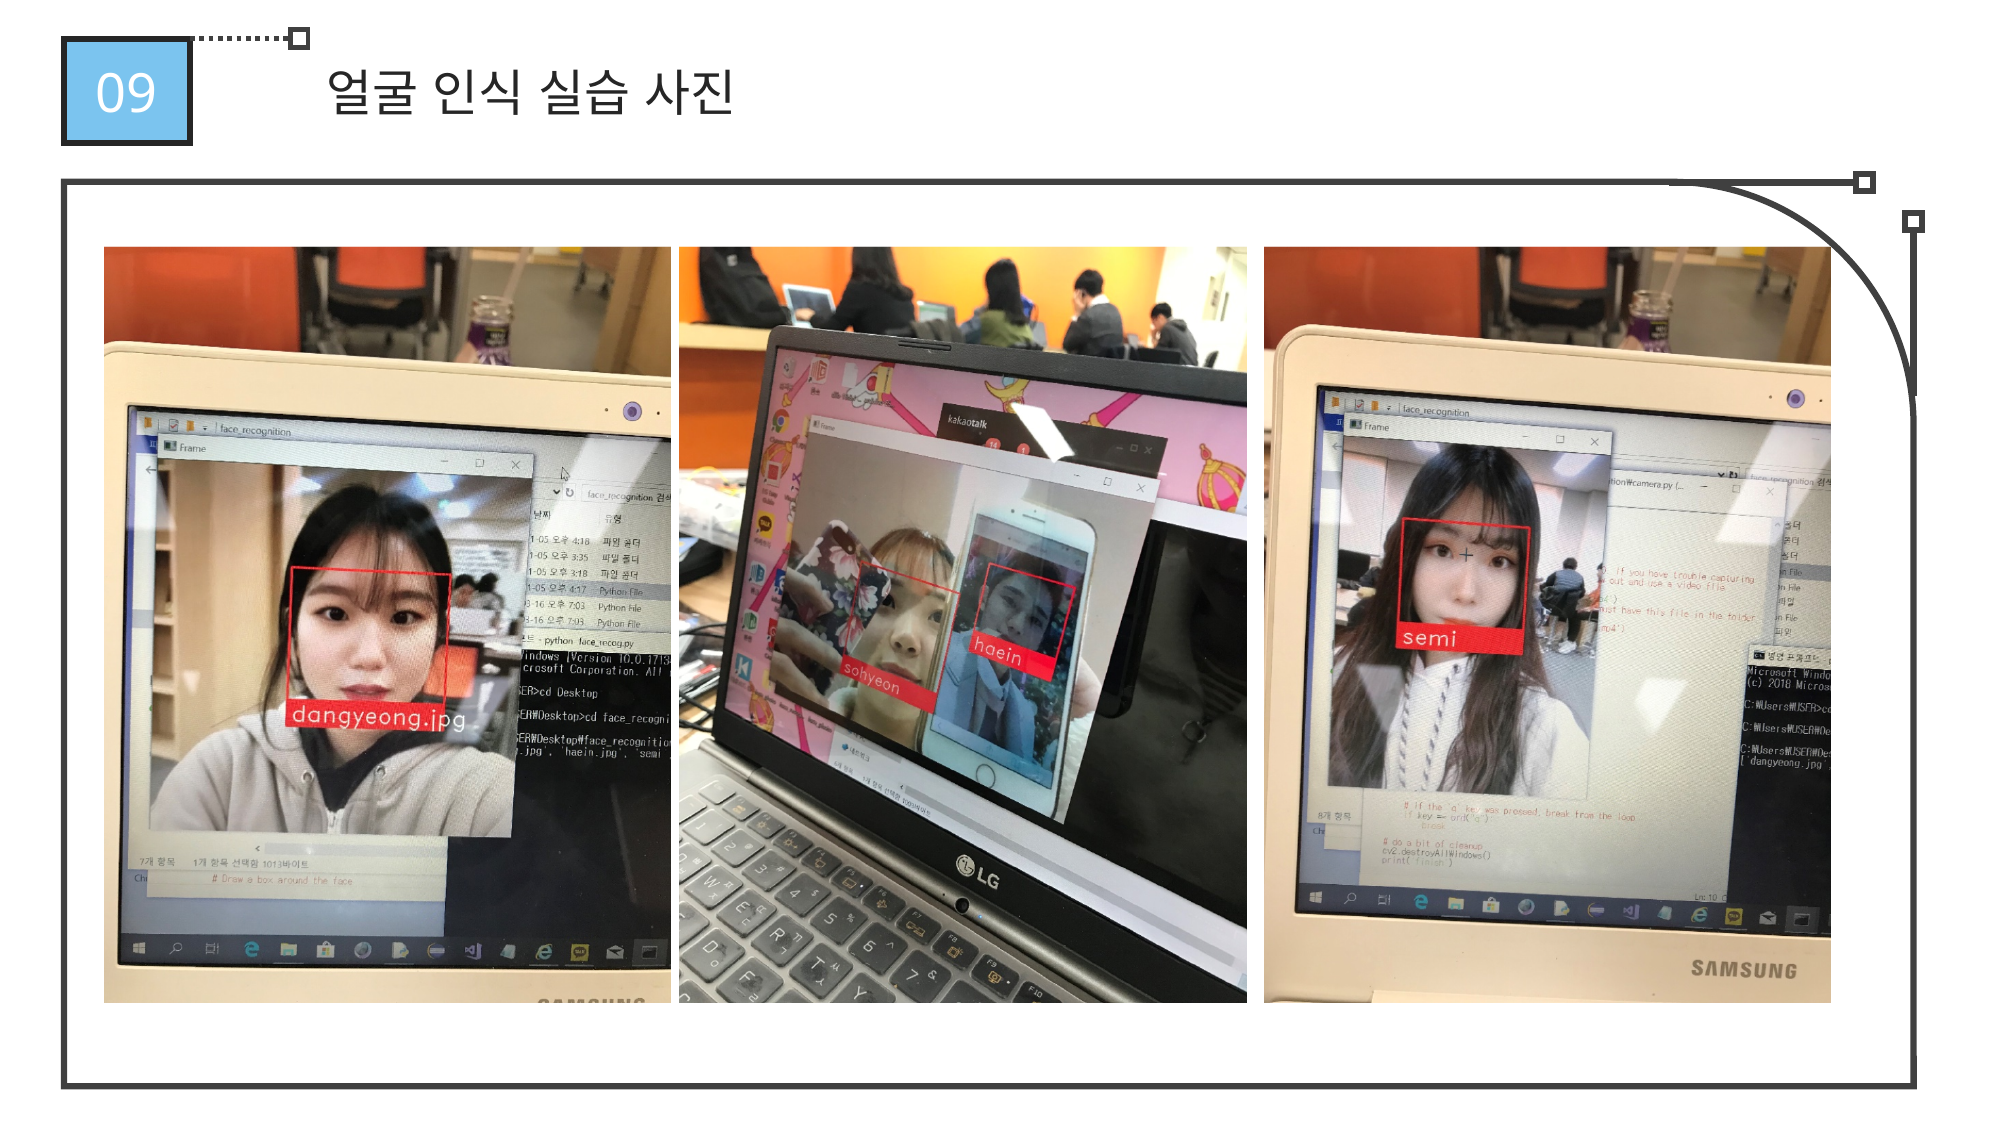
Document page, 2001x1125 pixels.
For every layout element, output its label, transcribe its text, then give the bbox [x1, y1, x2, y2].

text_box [64, 174, 1923, 341]
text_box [64, 909, 1923, 1087]
text_box 얼굴 인식 실습 사진 [311, 54, 752, 129]
picture [8, 341, 1925, 909]
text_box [63, 29, 308, 144]
